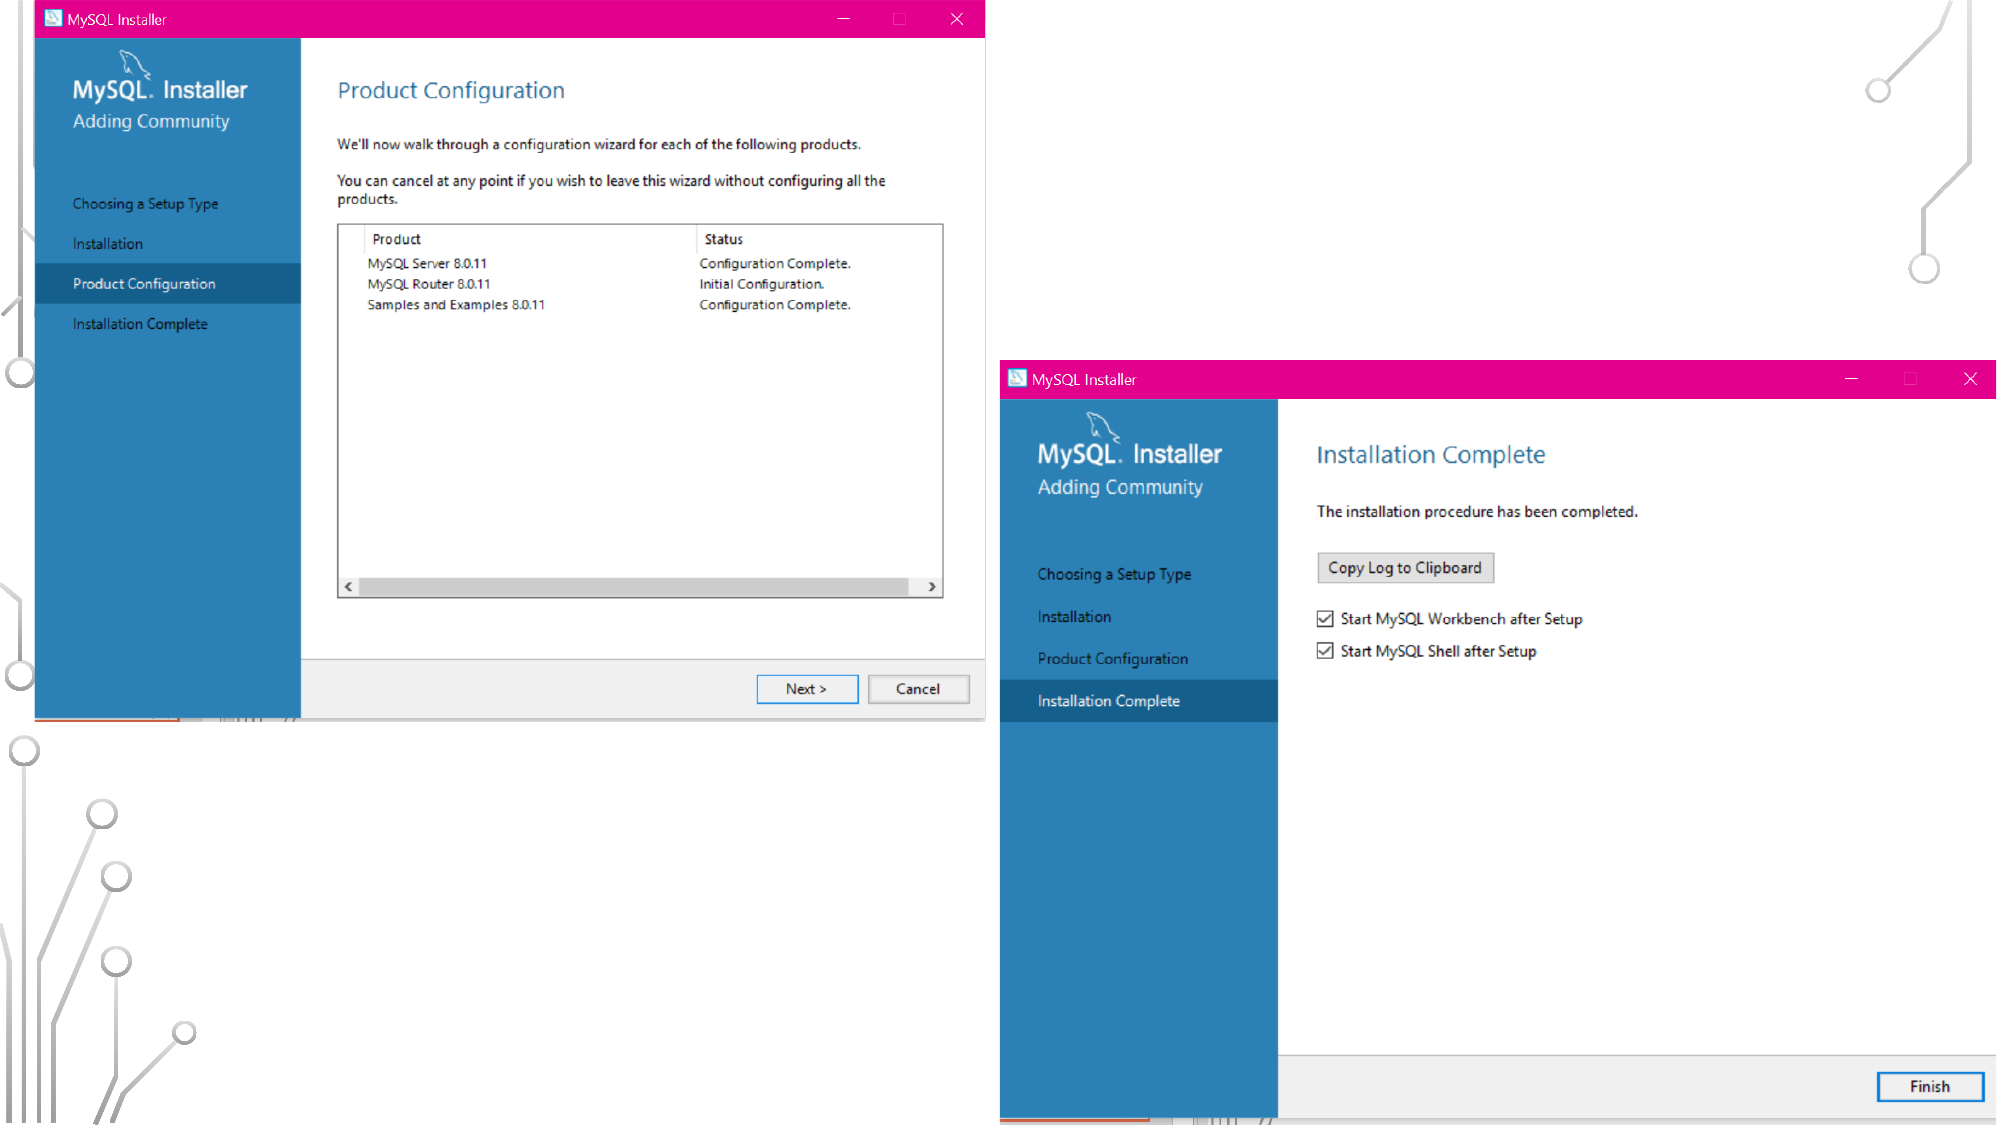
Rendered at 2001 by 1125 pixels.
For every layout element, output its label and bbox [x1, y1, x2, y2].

picture [999, 360, 1997, 1125]
picture [34, 0, 986, 722]
